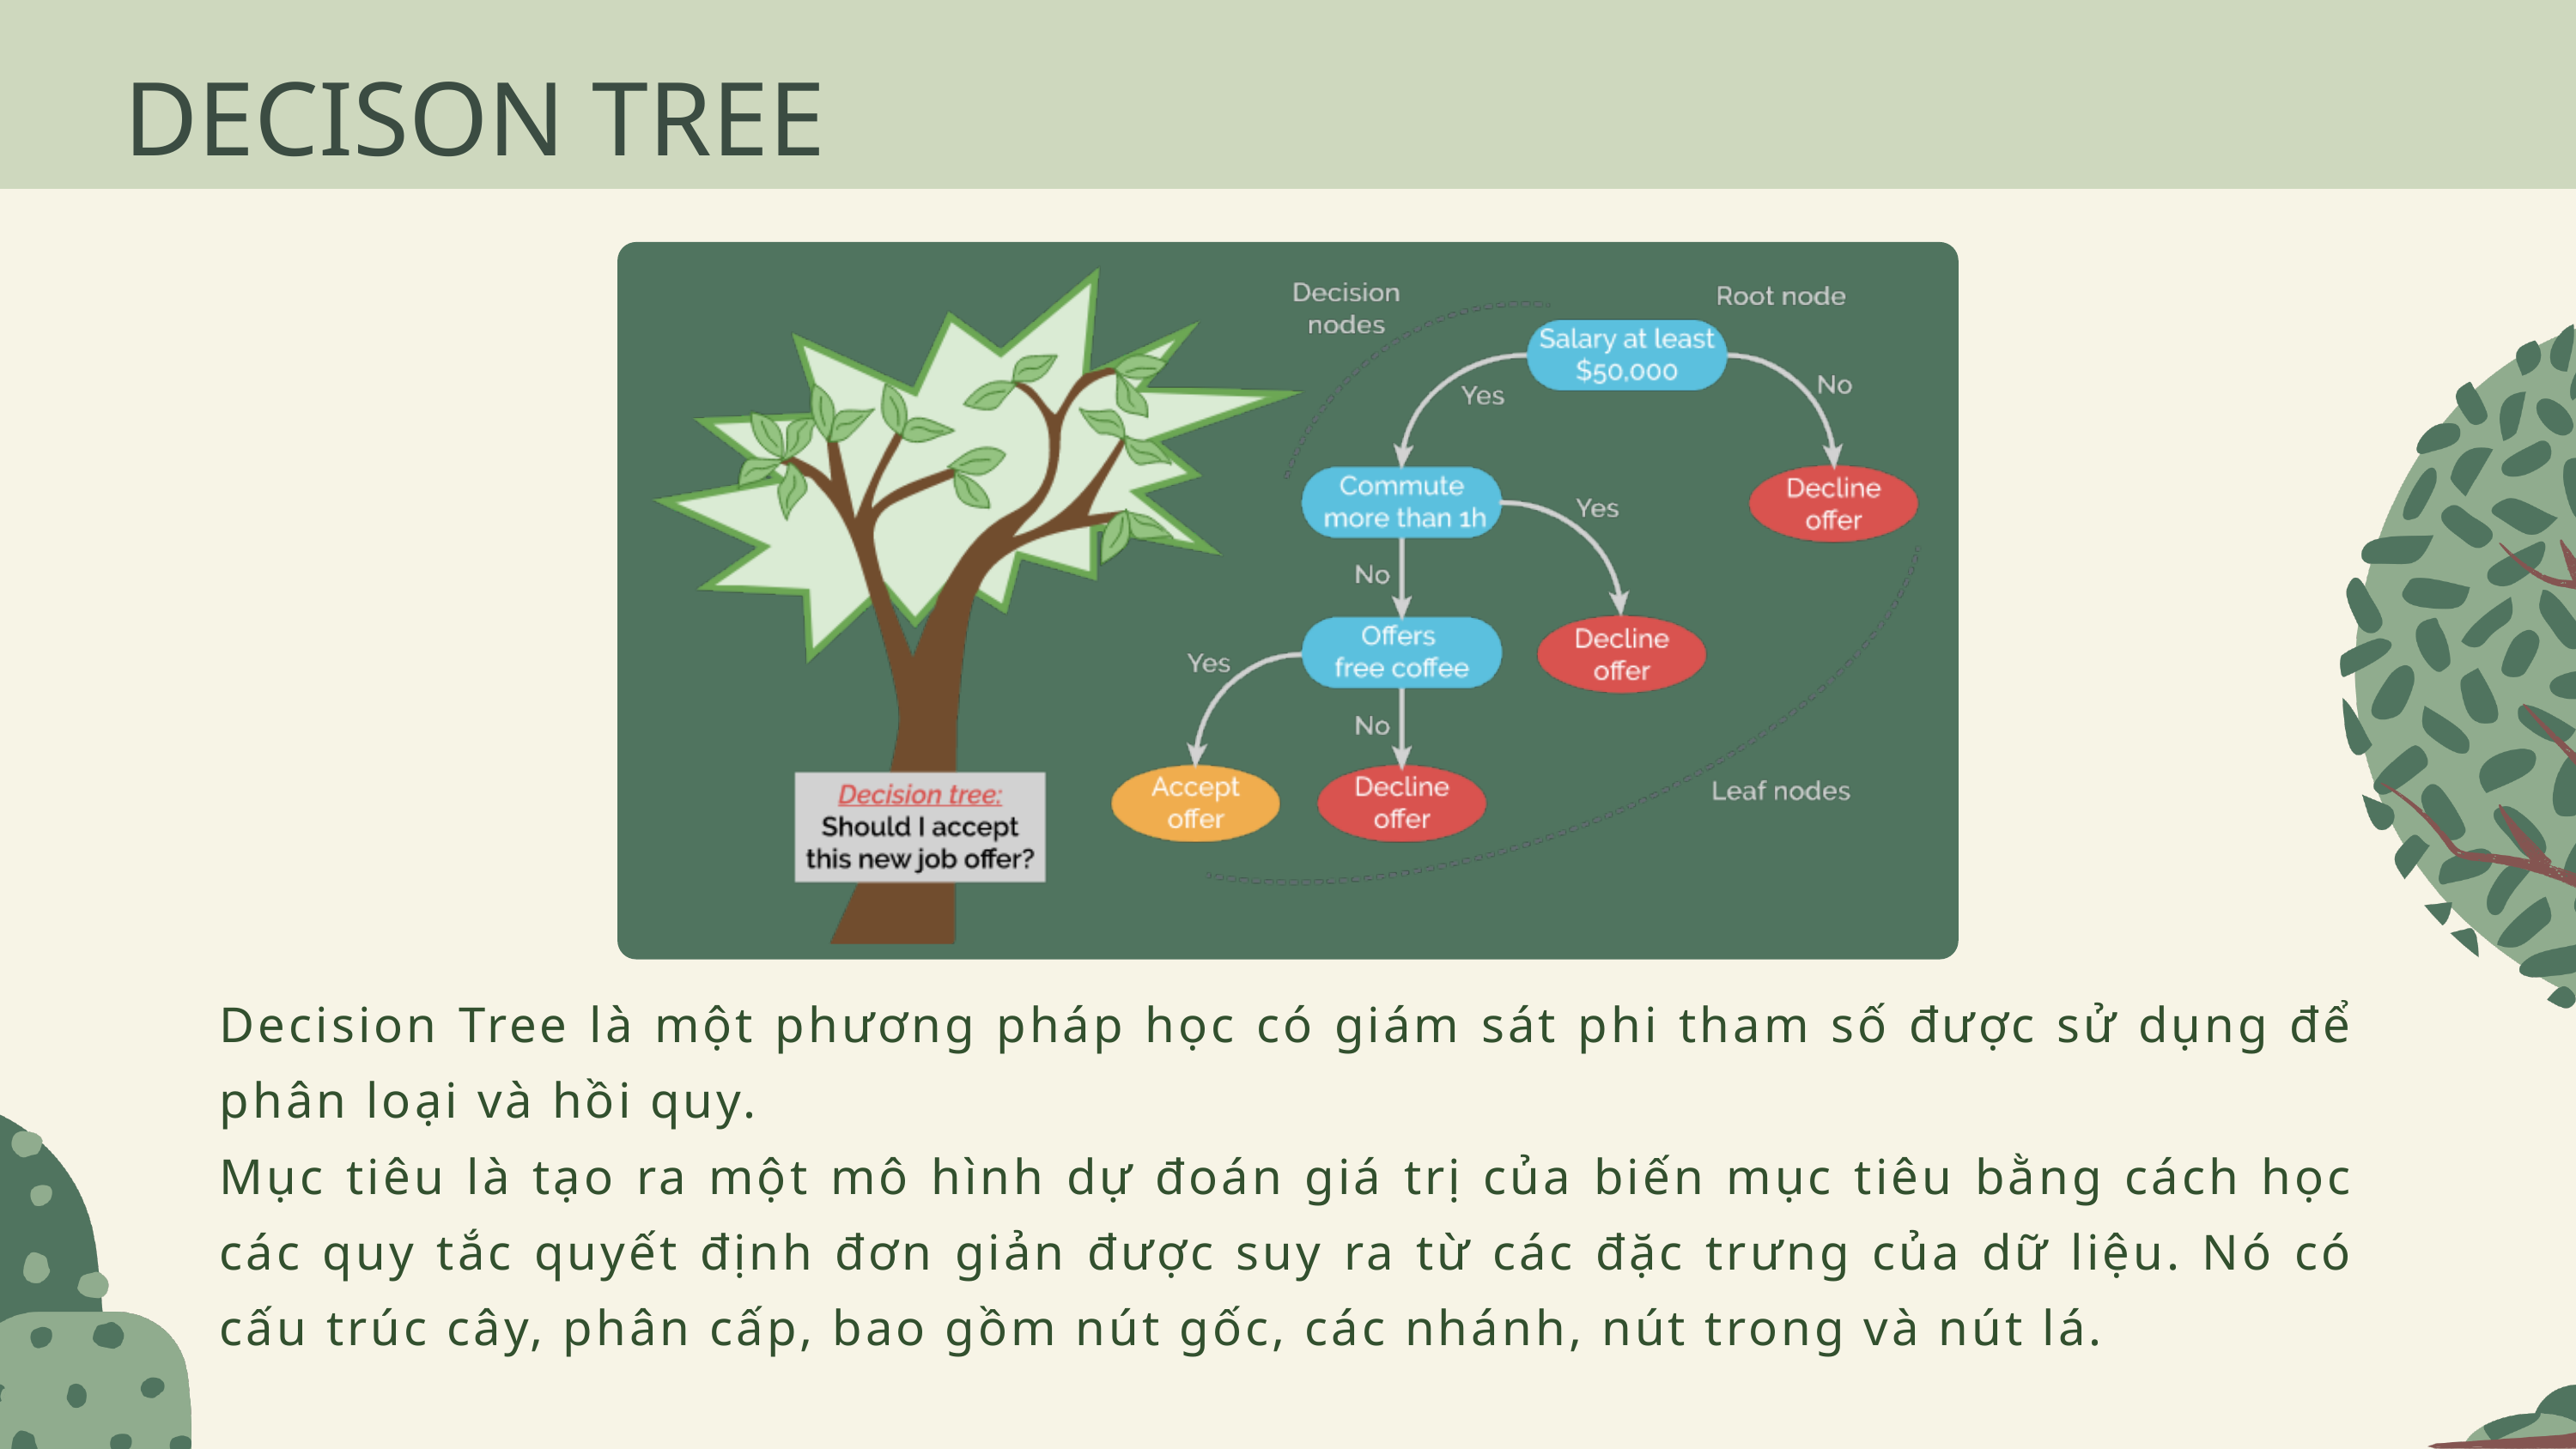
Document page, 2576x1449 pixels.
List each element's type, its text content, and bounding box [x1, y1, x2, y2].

text_box DECISON TREE [0, 33, 969, 176]
picture [2225, 94, 2576, 1449]
picture [0, 1089, 243, 1449]
picture [645, 258, 1931, 944]
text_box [617, 241, 1959, 960]
text_box Decision Tree là một phương pháp học có giám sát phi tham số được sử dụng để phân loại và hồi quy. Mục tiêu là tạo ra một mô hình dự đoán giá trị của biến mục tiêu bằng cách học các quy tắc quyết định đơn giản được suy ra từ các đặc trưng của dữ liệu. Nó có cấu trúc cây, phân cấp, bao gồm nút gốc, các nhánh, nút trong và nút lá. [219, 976, 2221, 1432]
text_box [0, 0, 2576, 189]
